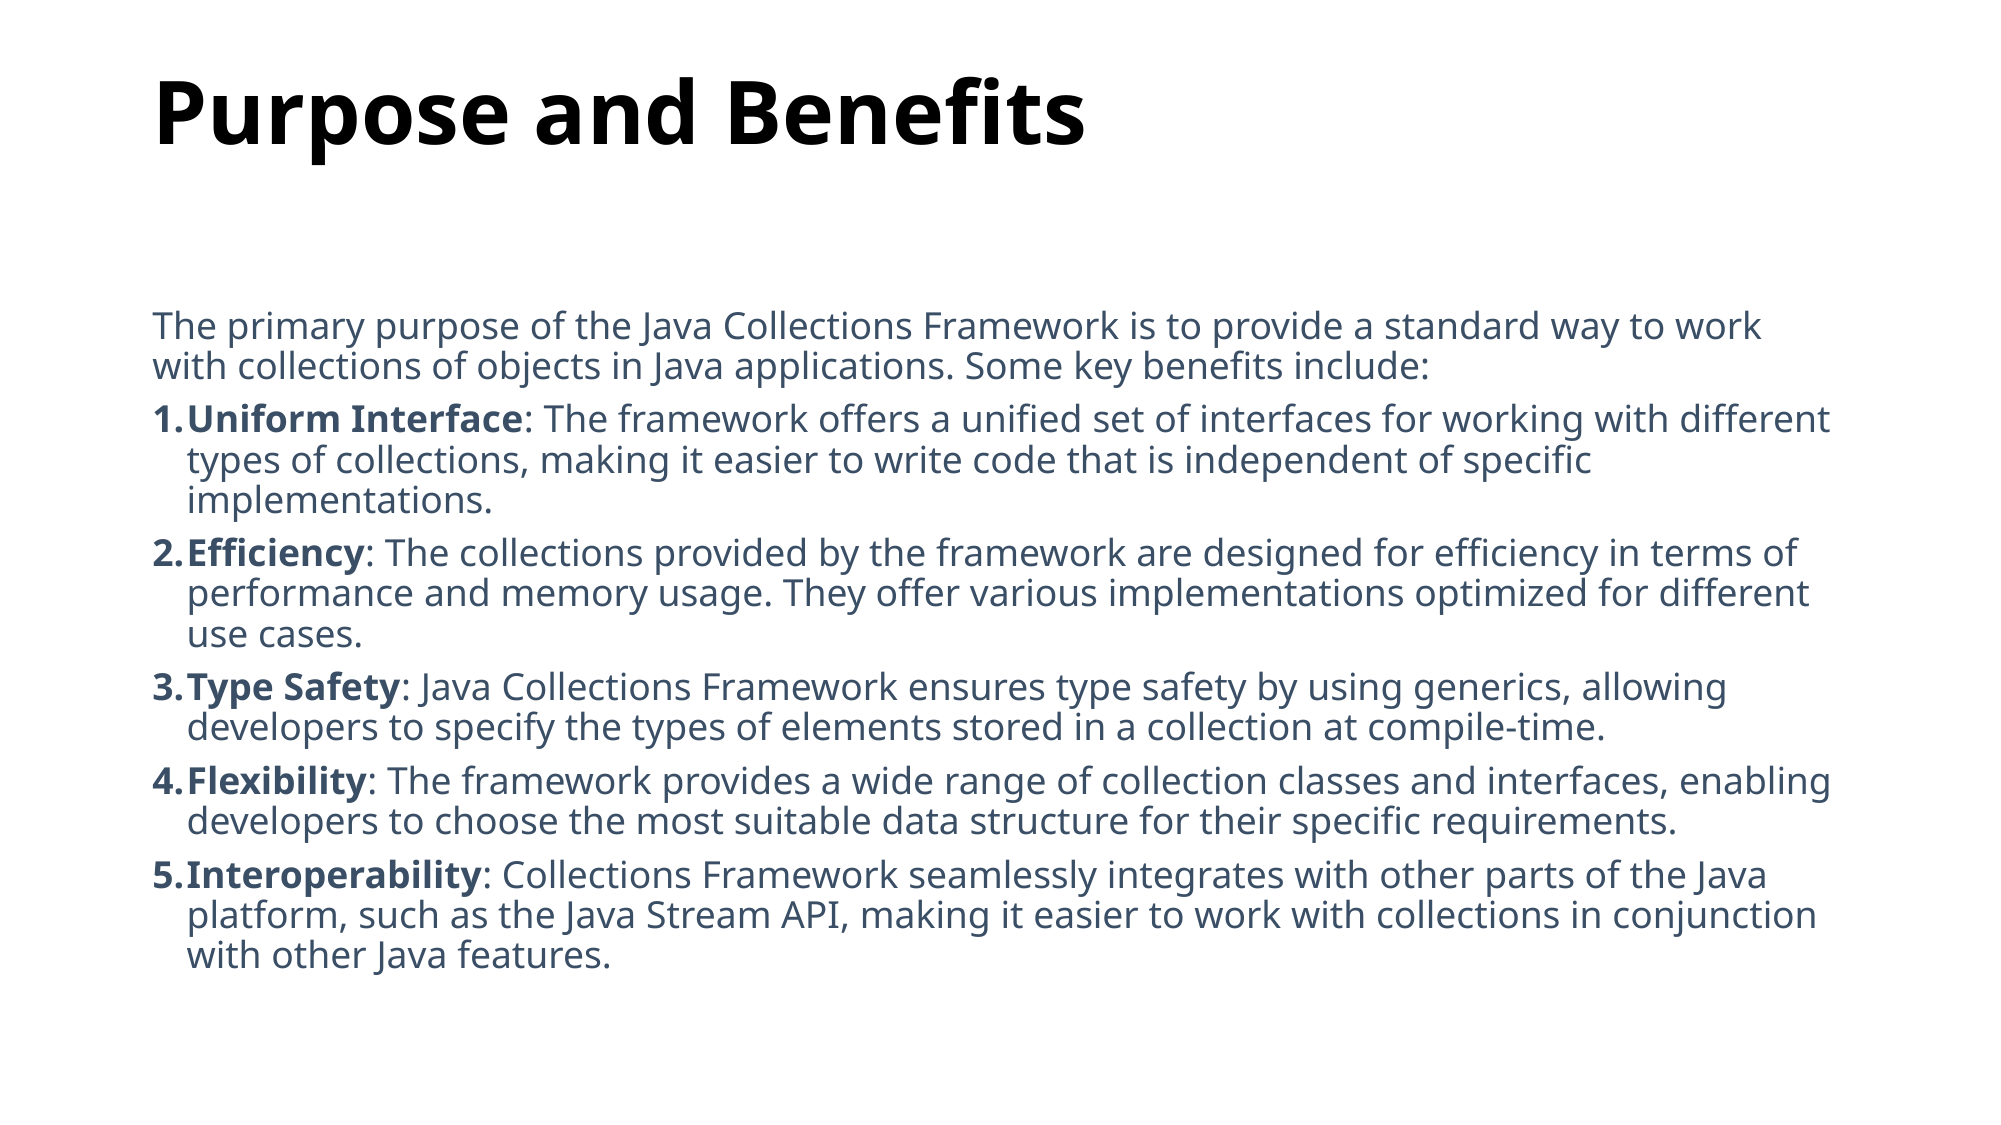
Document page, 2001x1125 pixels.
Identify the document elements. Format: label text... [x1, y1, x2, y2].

list The primary purpose of the Java Collections Framework is to provide a standard way to work with collections of objects in Java applications. Some key benefits include: Uniform Interface: The framework offers a unified set of interfaces for working with different types of collections, making it easier to write code that is independent of specific implementations. Efficiency: The collections provided by the framework are designed for efficiency in terms of performance and memory usage. They offer various implementations optimized for different use cases. Type Safety: Java Collections Framework ensures type safety by using generics, allowing developers to specify the types of elements stored in a collection at compile-time. Flexibility: The framework provides a wide range of collection classes and interfaces, enabling developers to choose the most suitable data structure for their specific requirements. Interoperability: Collections Framework seamlessly integrates with other parts of the Java platform, such as the Java Stream API, making it easier to work with collections in conjunction with other Java features. [137, 299, 1863, 1014]
title Purpose and Benefits [137, 59, 1863, 278]
